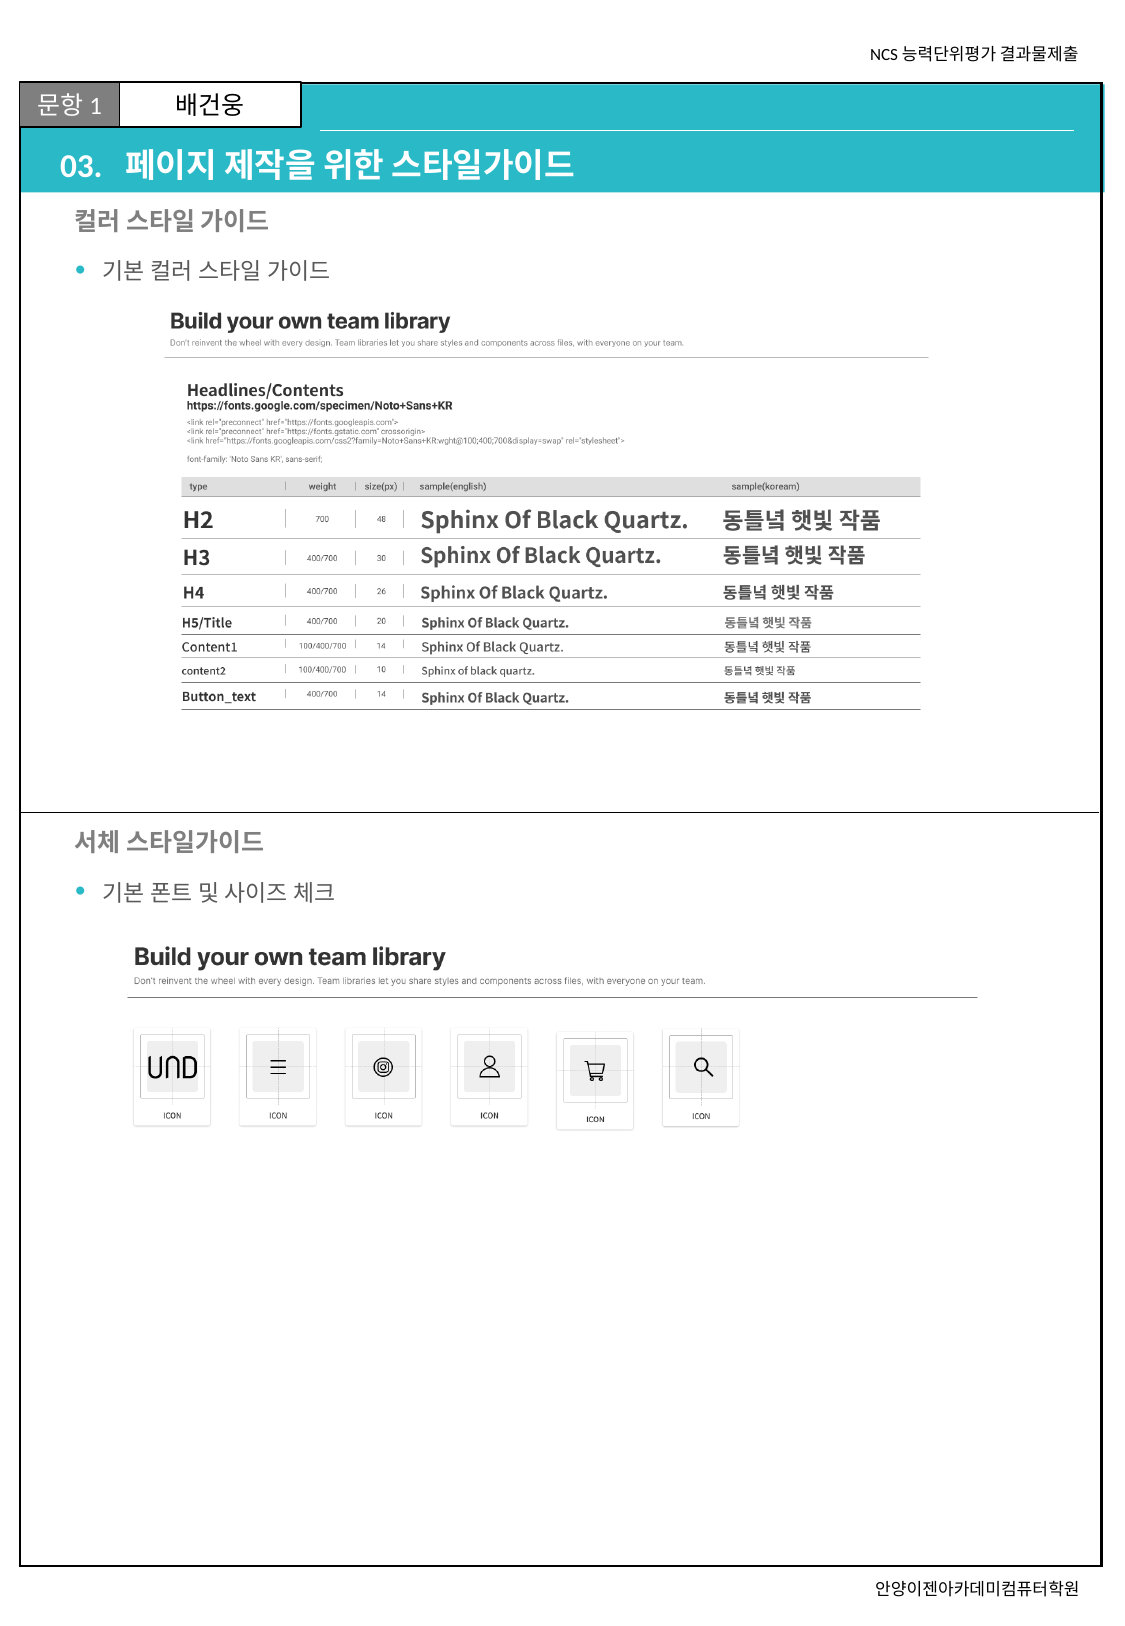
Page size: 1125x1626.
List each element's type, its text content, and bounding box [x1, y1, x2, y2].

subtitle 컬러 스타일 가이드 [59, 202, 1076, 243]
list 기본 컬러 스타일 가이드 [59, 249, 529, 301]
text_box 서체 스타일가이드 [59, 823, 1076, 864]
text_box 기본 폰트 및 사이즈 체크 [59, 870, 529, 922]
title 03. 페이지 제작을 위한 스타일가이드 [45, 141, 1073, 193]
picture [145, 288, 975, 808]
picture [106, 920, 1029, 1498]
